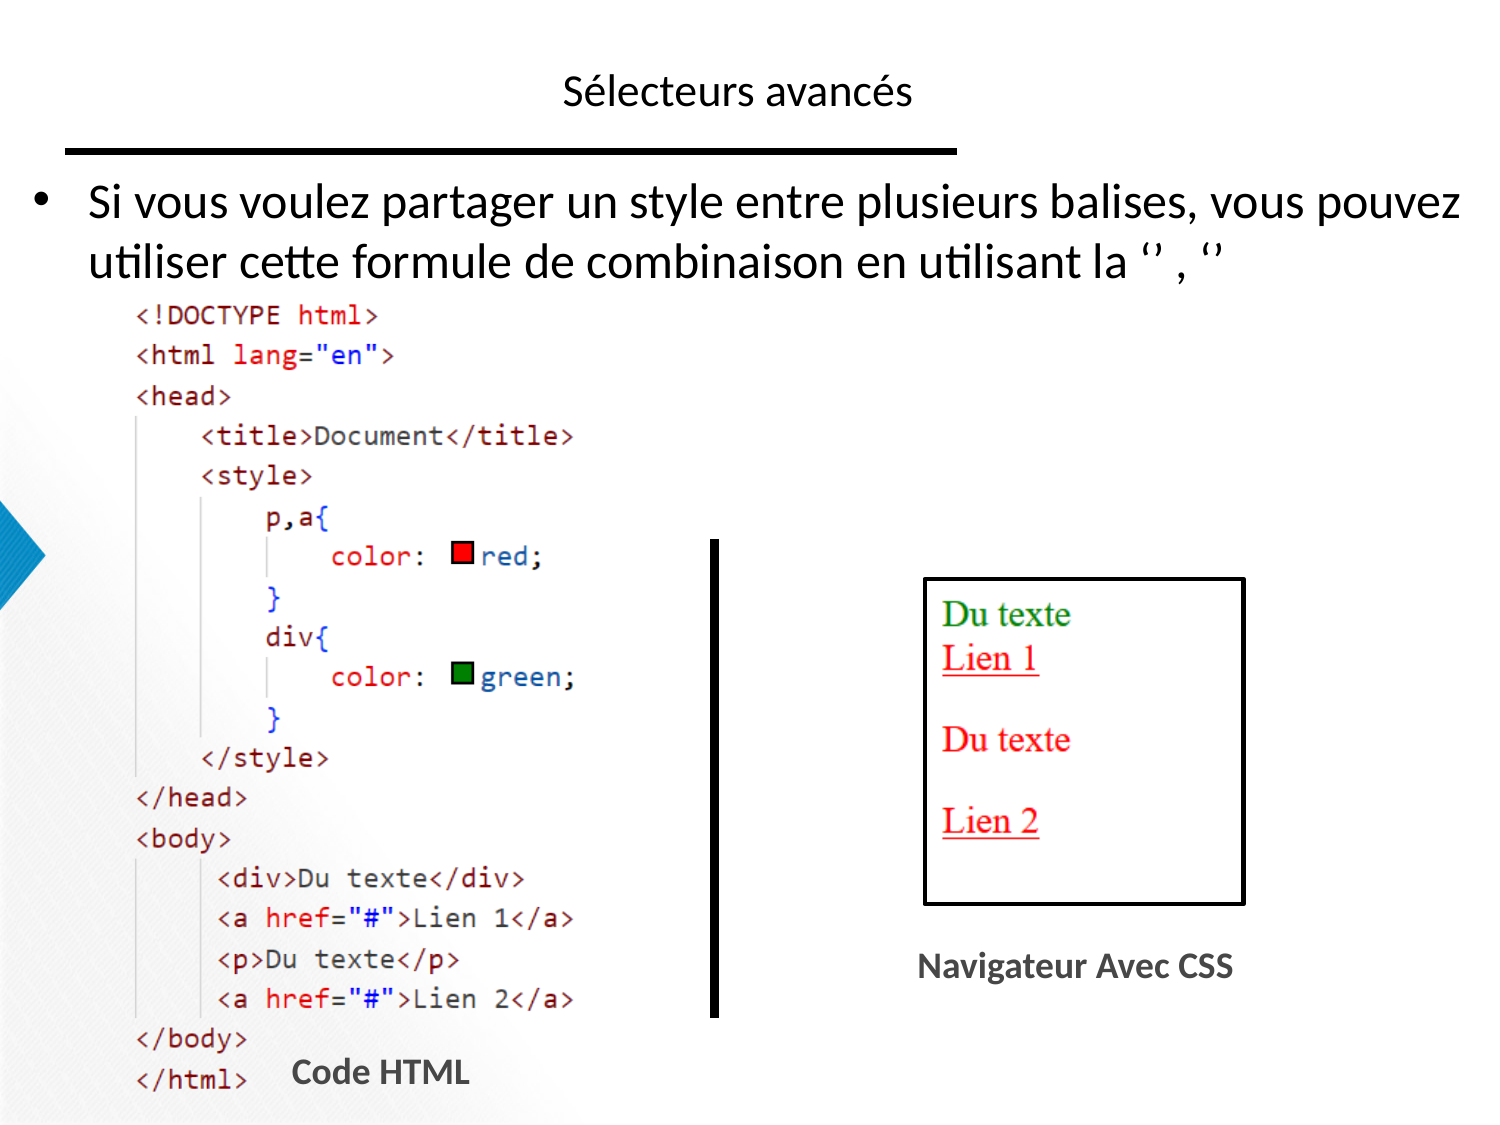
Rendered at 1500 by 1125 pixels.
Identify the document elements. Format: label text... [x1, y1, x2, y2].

text_box Navigateur Avec CSS [891, 933, 1260, 994]
list Si vous voulez partager un style entre plusieurs balises, vous pouvez utiliser cette formule de combinaison en utilisant la ‘’ , ‘’ [17, 160, 1500, 1002]
picture [926, 581, 1242, 902]
picture [0, 293, 1500, 1125]
title Sélecteurs avancés [41, 52, 1436, 124]
picture [0, 0, 1500, 519]
